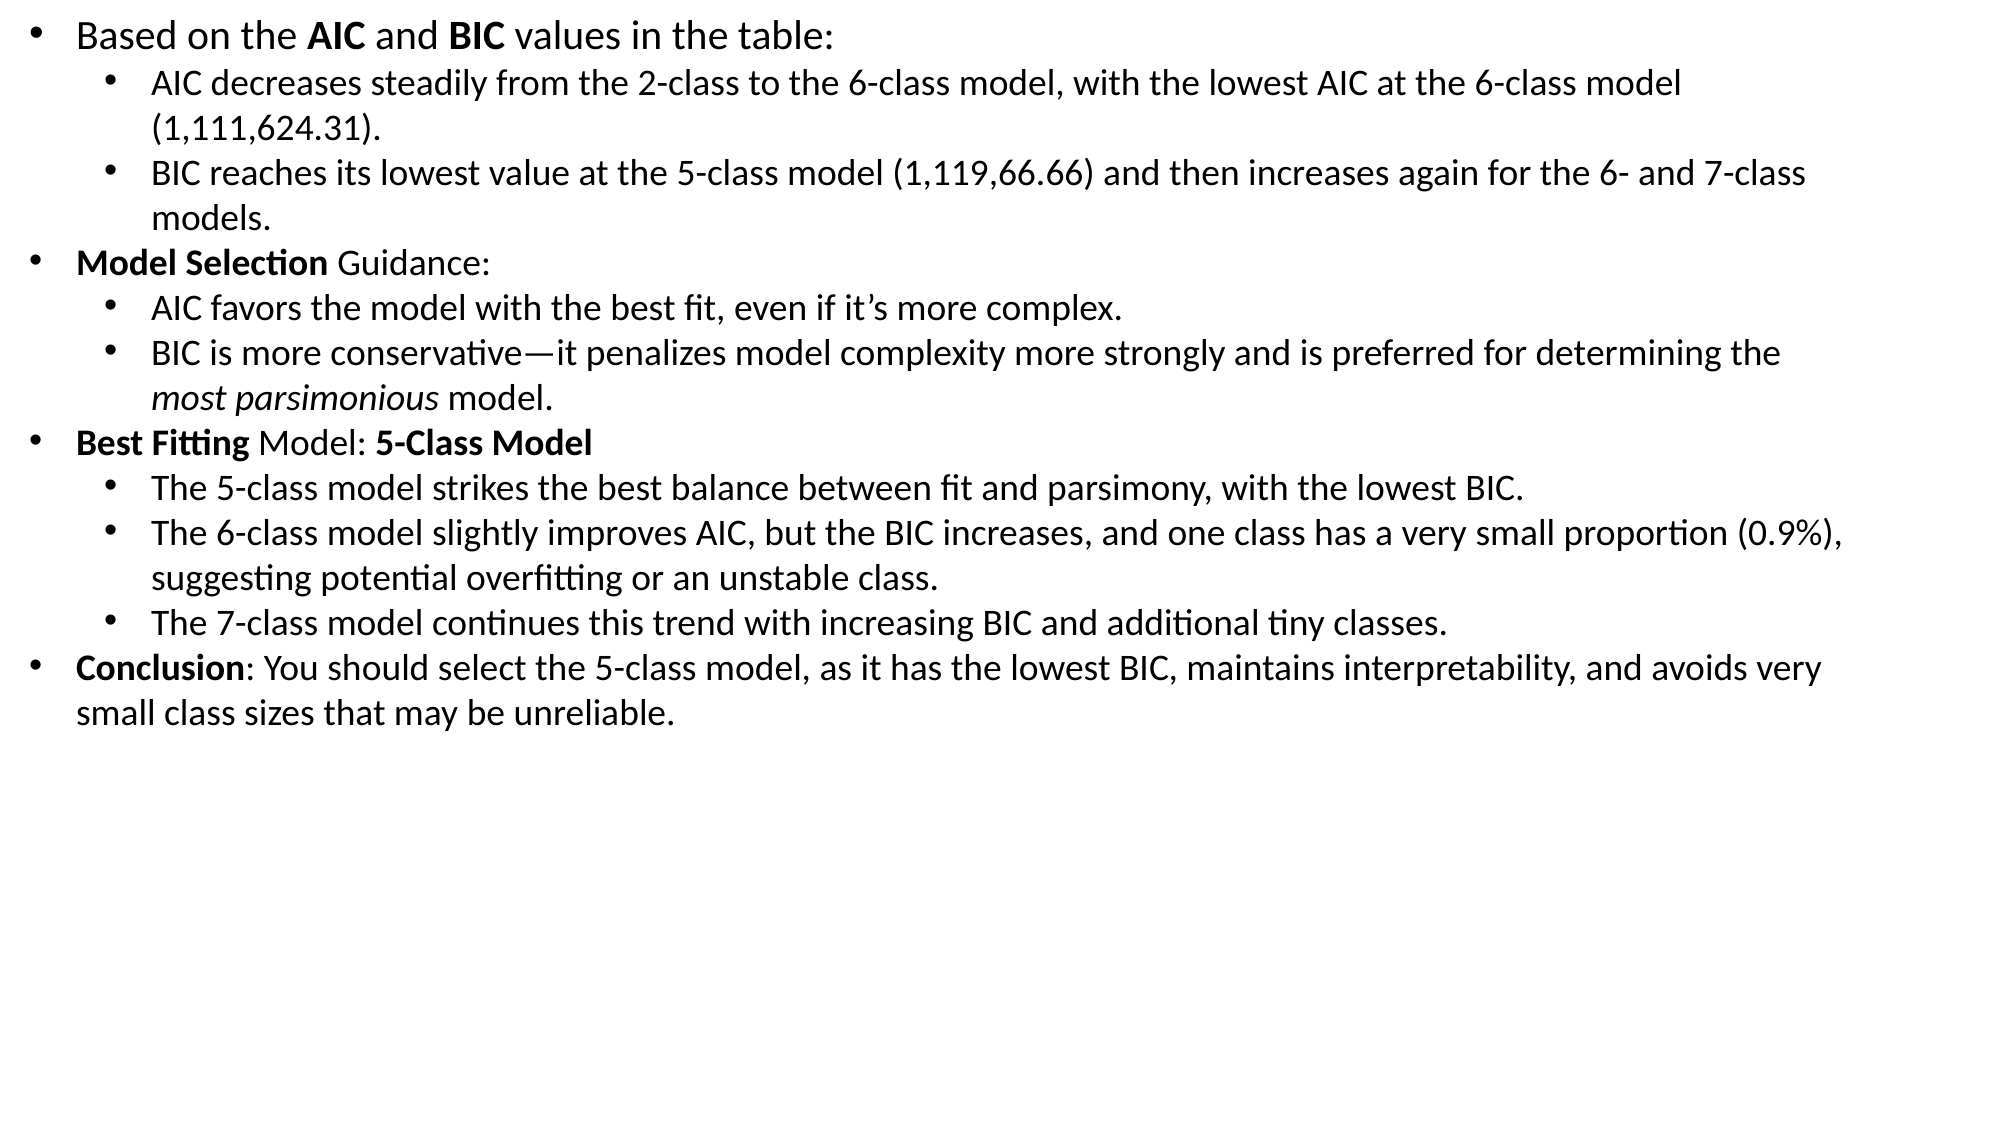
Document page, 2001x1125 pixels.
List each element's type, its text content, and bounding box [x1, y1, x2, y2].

text_box Based on the AIC and BIC values in the table: AIC decreases steadily from the 2-class to the 6-class model, with the lowest AIC at the 6-class model (1,111,624.31). BIC reaches its lowest value at the 5-class model (1,119,66.66) and then increases again for the 6- and 7-class models. Model Selection Guidance: AIC favors the model with the best fit, even if it’s more complex. BIC is more conservative—it penalizes model complexity more strongly and is preferred for determining the most parsimonious model. Best Fitting Model: 5-Class Model The 5-class model strikes the best balance between fit and parsimony, with the lowest BIC. The 6-class model slightly improves AIC, but the BIC increases, and one class has a very small proportion (0.9%), suggesting potential overfitting or an unstable class. The 7-class model continues this trend with increasing BIC and additional tiny classes. Conclusion: You should select the 5-class model, as it has the lowest BIC, maintains interpretability, and avoids very small class sizes that may be unreliable. [14, 0, 1863, 740]
